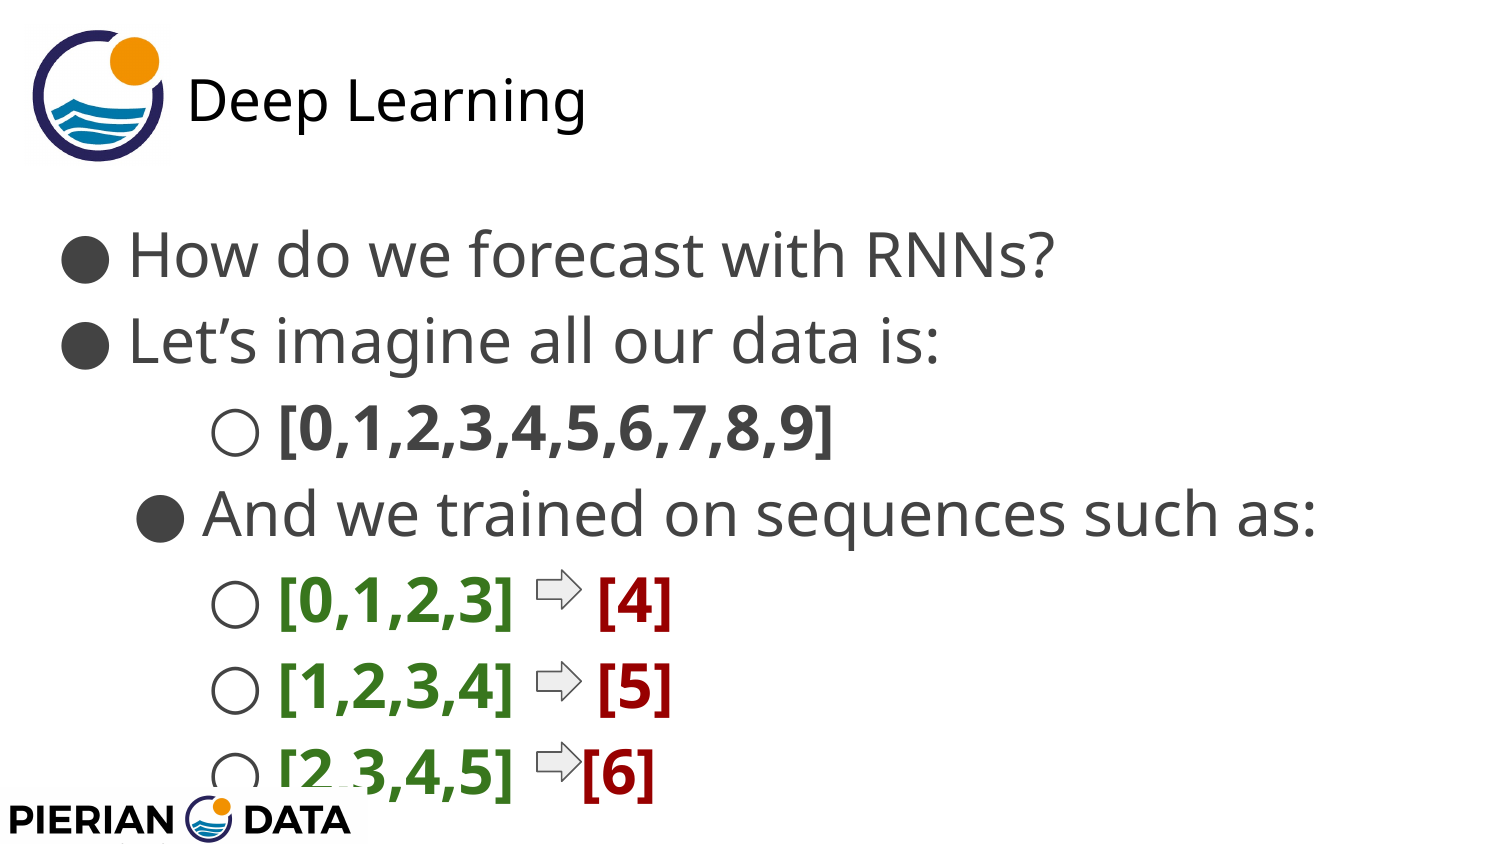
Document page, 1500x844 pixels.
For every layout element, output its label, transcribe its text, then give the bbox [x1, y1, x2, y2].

text_box [536, 661, 582, 701]
picture [24, 24, 172, 167]
picture [0, 787, 368, 844]
list How do we forecast with RNNs? Let’s imagine all our data is: [0,1,2,3,4,5,6,7,8,9] And we trained on sequences such as: [0,1,2,3] [4] [1,2,3,4] [5] [2,3,4,5] [6] [37, 189, 1500, 750]
title Deep Learning [175, 48, 1449, 143]
text_box [536, 742, 582, 782]
text_box [536, 570, 582, 610]
